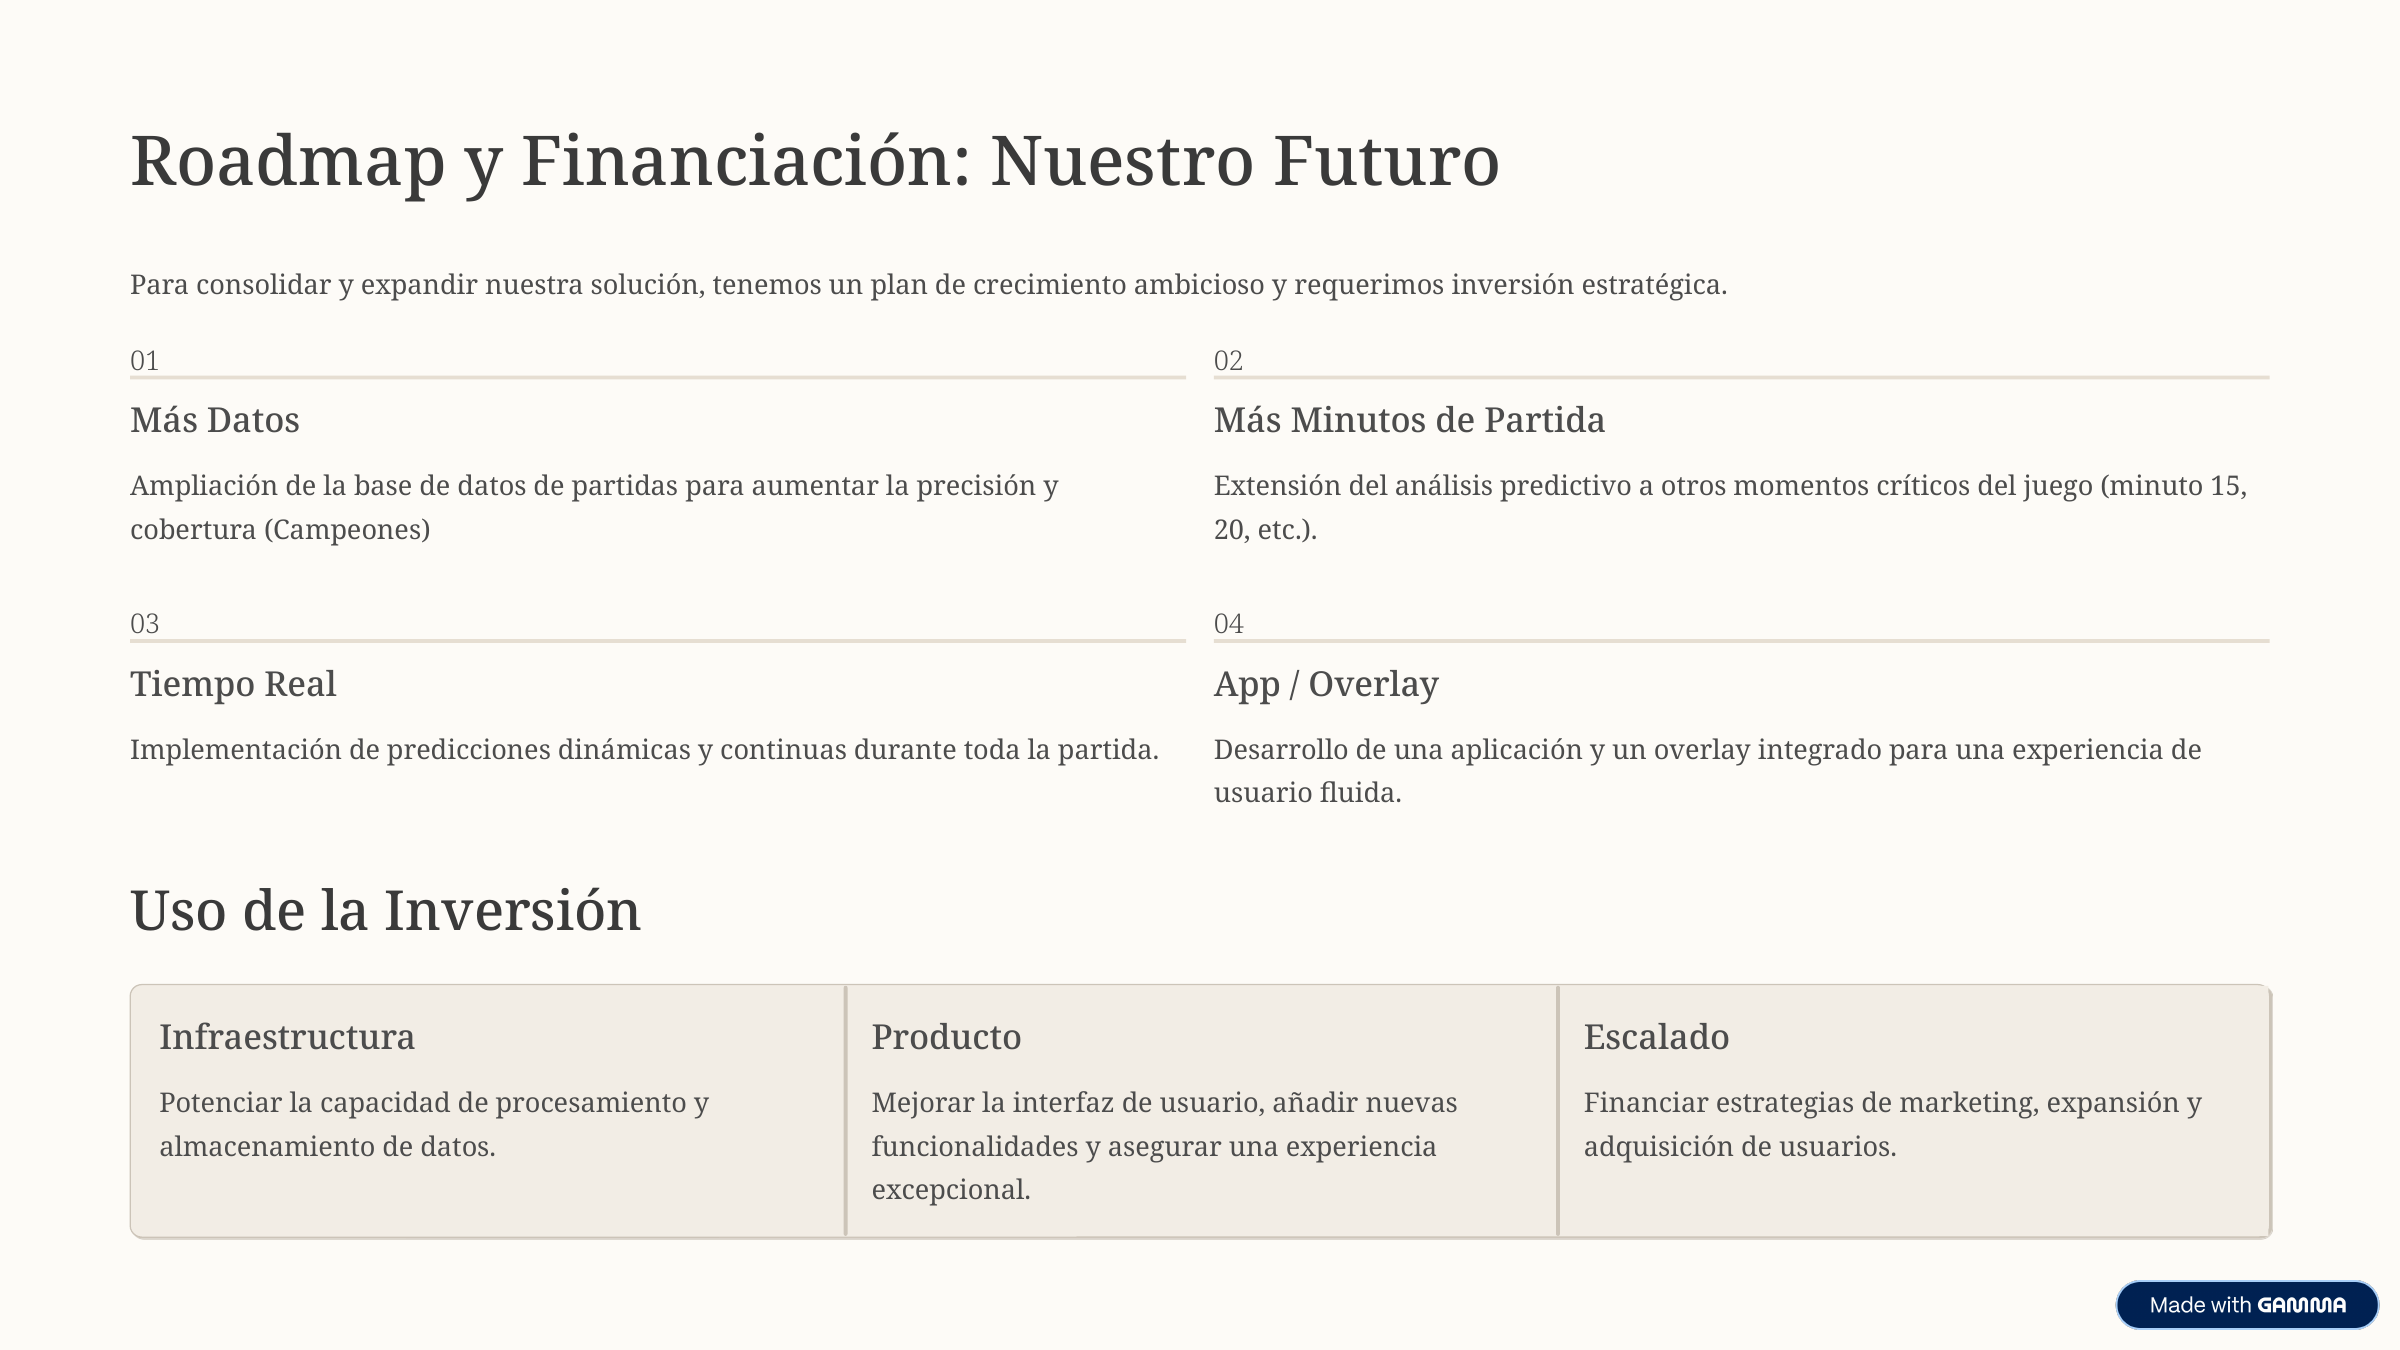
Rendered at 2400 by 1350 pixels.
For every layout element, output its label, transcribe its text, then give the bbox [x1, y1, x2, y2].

text_box Producto [871, 1013, 1221, 1058]
text_box 01 [130, 331, 158, 367]
text_box Escalado [1584, 1013, 1933, 1058]
text_box [131, 985, 843, 1236]
text_box 02 [1213, 331, 1242, 367]
text_box App / Overlay [1213, 660, 1563, 705]
text_box Infraestructura [159, 1013, 509, 1058]
text_box Implementación de predicciones dinámicas y continuas durante toda la partida. [130, 720, 1187, 811]
text_box [130, 639, 1187, 643]
picture [2106, 1271, 2389, 1339]
text_box [130, 375, 1187, 380]
text_box Ampliación de la base de datos de partidas para aumentar la precisión y cobertura (Campeones) [130, 457, 1187, 547]
text_box 04 [1213, 595, 1242, 631]
text_box Más Minutos de Partida [1213, 396, 1614, 441]
text_box Potenciar la capacidad de procesamiento y almacenamiento de datos. [159, 1073, 816, 1164]
text_box Desarrollo de una aplicación y un overlay integrado para una experiencia de usuario fluida. [1213, 720, 2270, 811]
text_box 03 [130, 595, 158, 631]
text_box [1559, 985, 2269, 1236]
text_box Extensión del análisis predictivo a otros momentos críticos del juego (minuto 15, 20, etc.). [1213, 457, 2270, 547]
text_box [847, 985, 1556, 1236]
text_box Tiempo Real [130, 660, 479, 705]
text_box [1556, 985, 1560, 1236]
text_box [843, 985, 848, 1236]
text_box Mejorar la interfaz de usuario, añadir nuevas funcionalidades y asegurar una experiencia excepcional. [871, 1073, 1529, 1208]
text_box Uso de la Inversión [130, 872, 689, 943]
text_box [1213, 639, 2270, 643]
text_box Más Datos [130, 396, 479, 441]
text_box Para consolidar y expandir nuestra solución, tenemos un plan de crecimiento ambicioso y requerimos inversión estratégica. [130, 255, 2270, 301]
text_box [1213, 375, 2270, 380]
text_box Roadmap y Financiación: Nuestro Futuro [130, 112, 1523, 201]
text_box Financiar estrategias de marketing, expansión y adquisición de usuarios. [1583, 1073, 2241, 1164]
text_box [130, 984, 2263, 1238]
